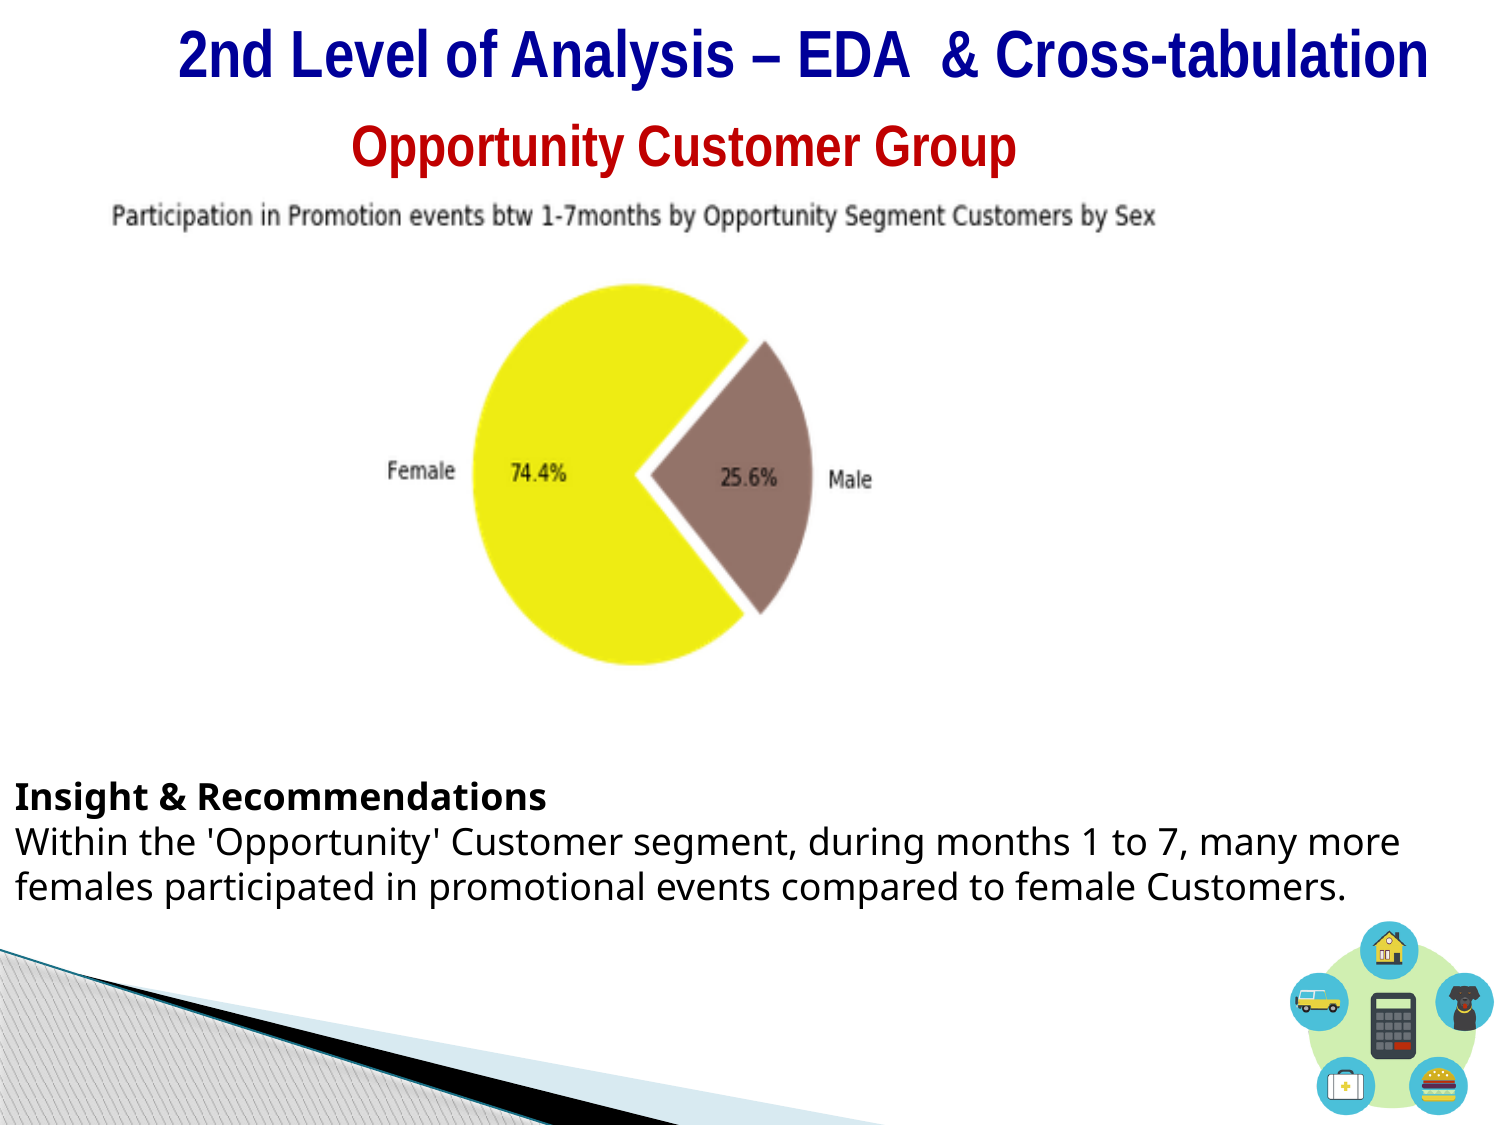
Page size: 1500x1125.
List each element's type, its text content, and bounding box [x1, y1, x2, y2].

picture [1281, 910, 1500, 1125]
picture [100, 184, 1176, 681]
title 2nd Level of Analysis – EDA & Cross-tabulation [0, 0, 1447, 102]
text_box Insight & Recommendations Within the 'Opportunity' Customer segment, during months 1 to 7, many more females participated in promotional events compared to female Customers. [0, 765, 1471, 916]
text_box Opportunity Customer Group [336, 102, 1058, 184]
